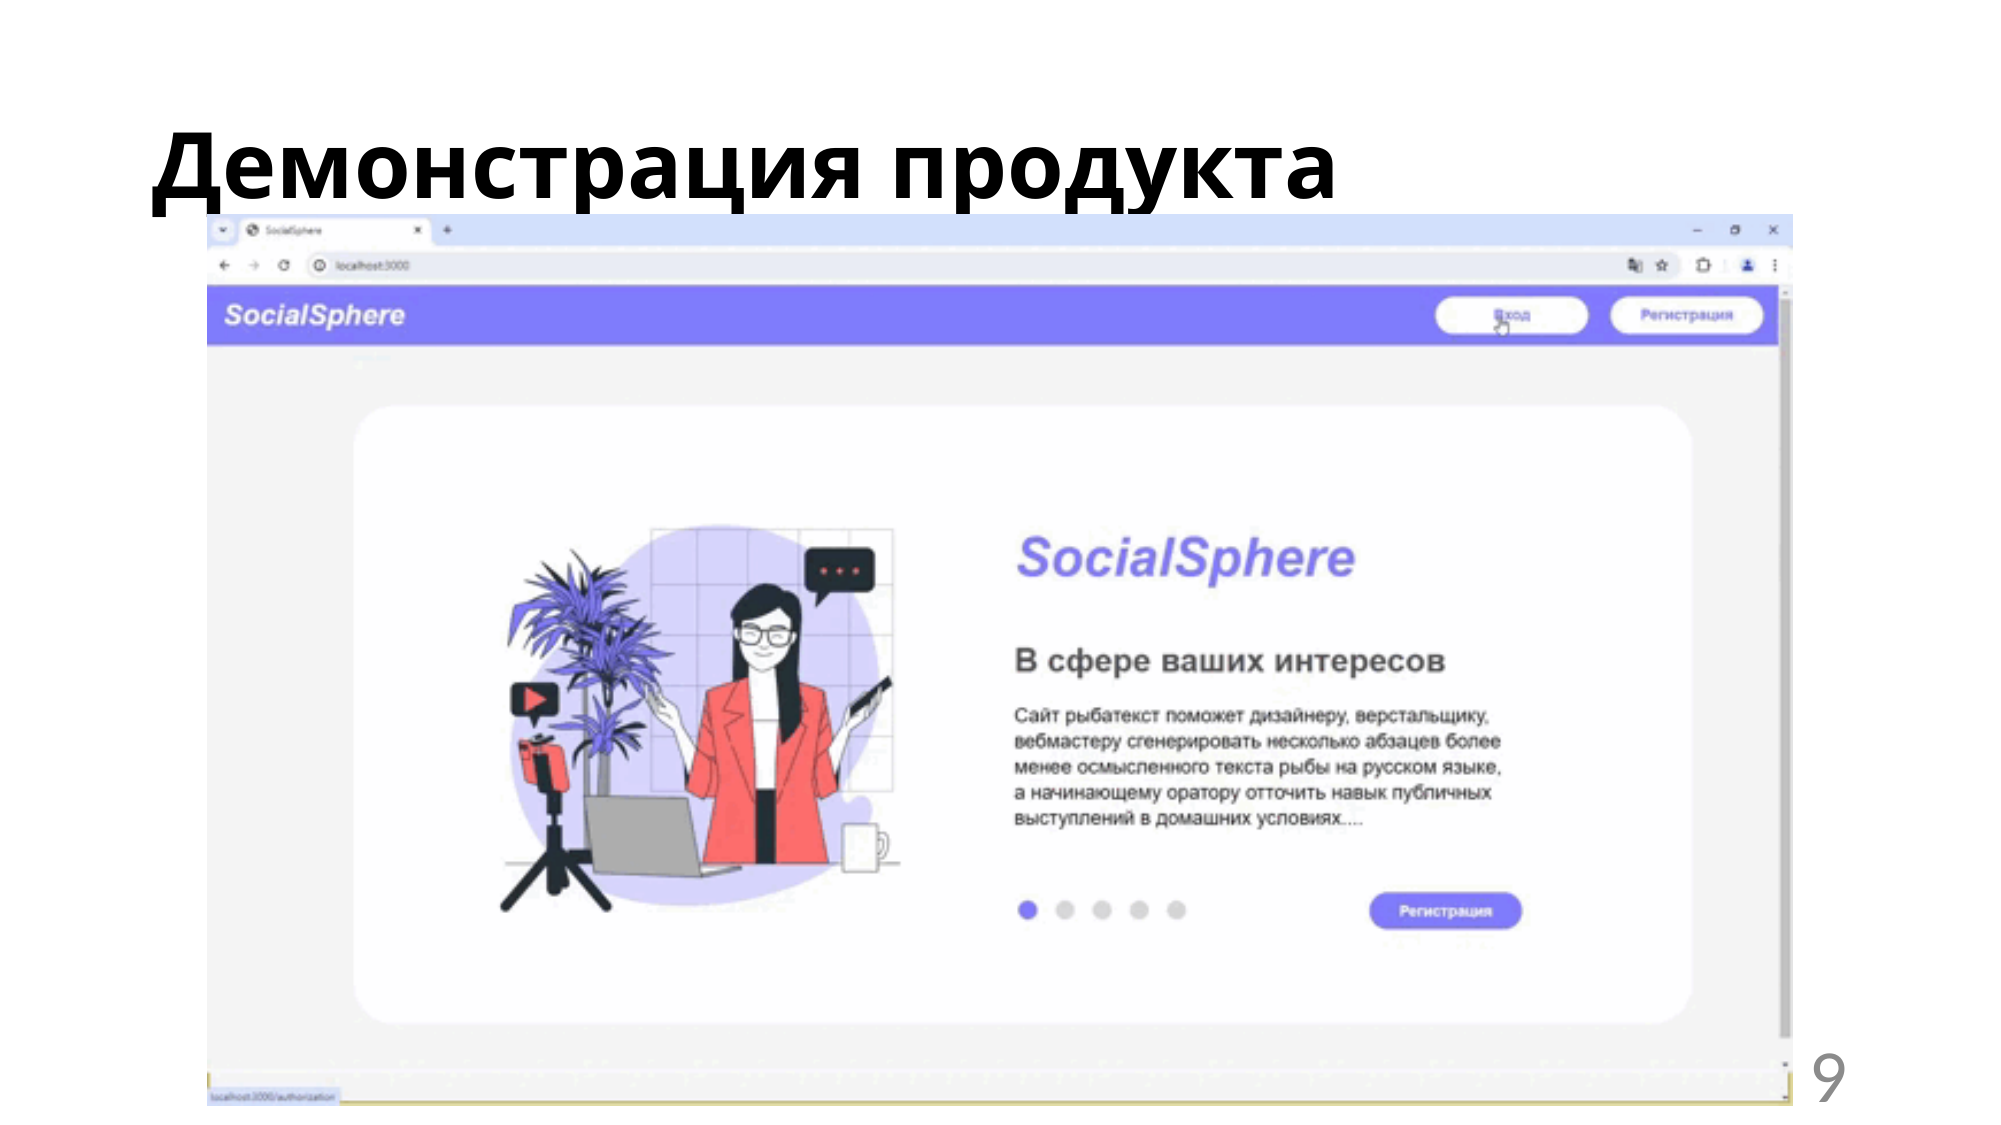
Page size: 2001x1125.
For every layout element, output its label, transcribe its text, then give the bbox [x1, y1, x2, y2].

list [207, 214, 1793, 1106]
slide_number 9 [1793, 1042, 1863, 1103]
title Демонстрация продукта [137, 59, 1863, 278]
